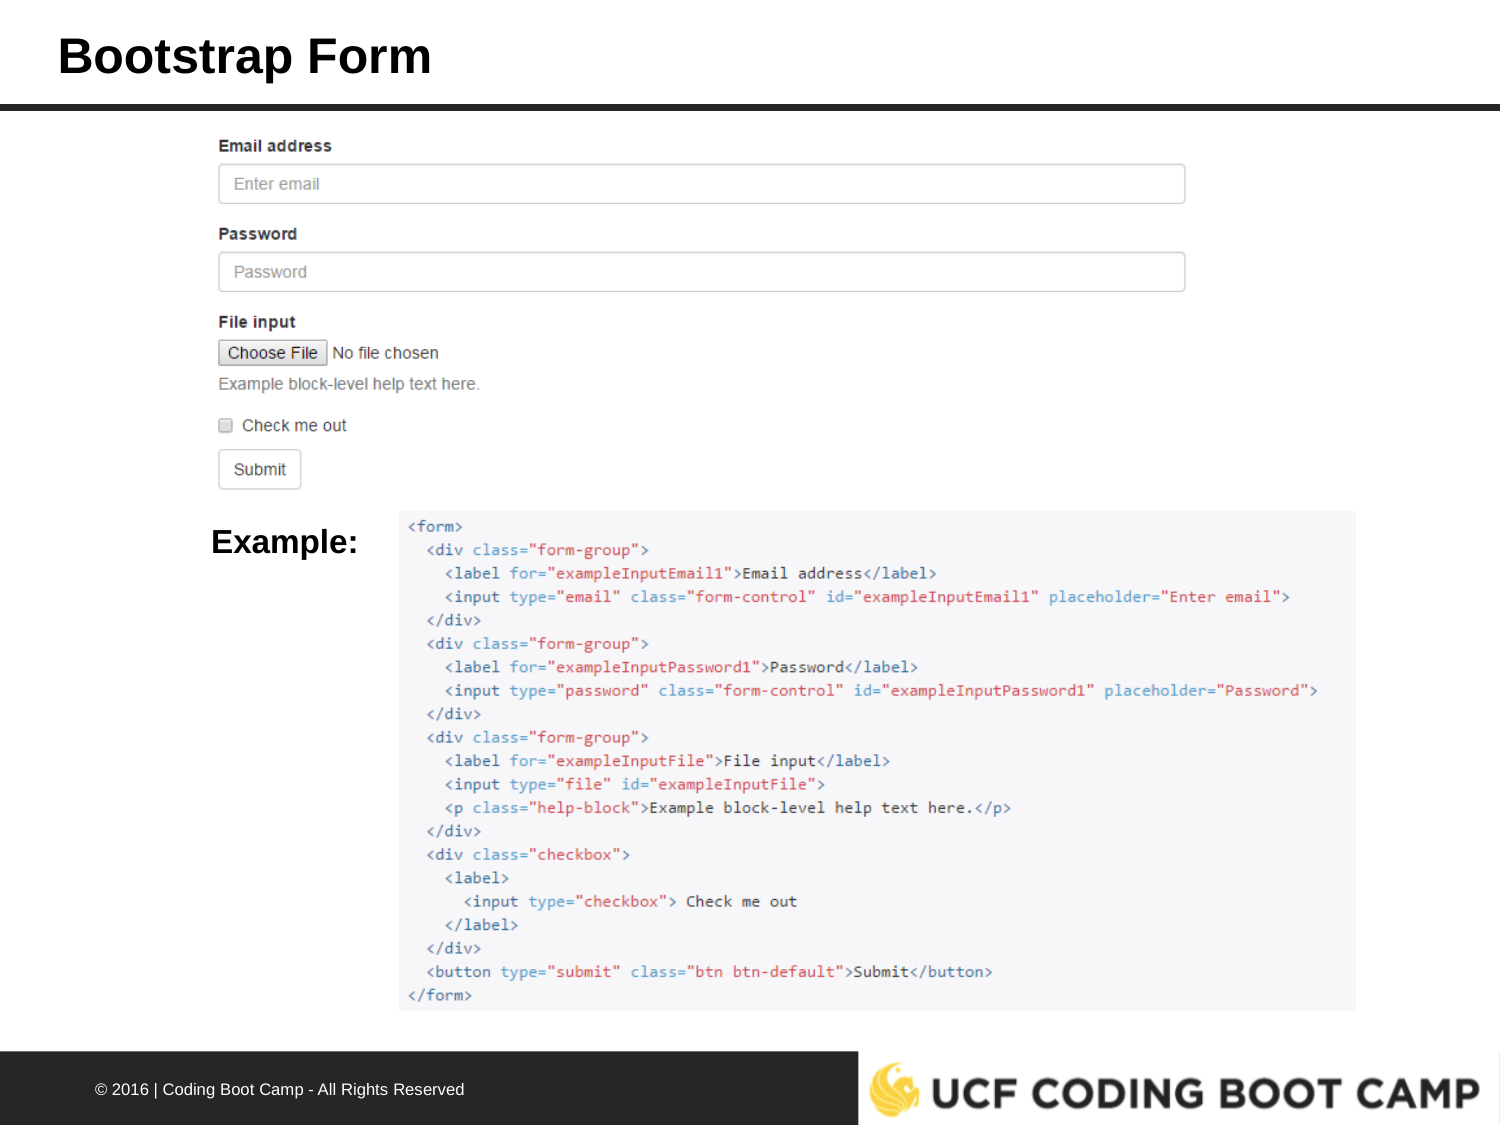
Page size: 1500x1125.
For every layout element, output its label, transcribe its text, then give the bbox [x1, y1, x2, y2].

picture [399, 511, 1356, 1011]
picture [858, 1051, 1500, 1125]
text_box Bootstrap Form [49, 16, 888, 91]
text_box Example: [203, 513, 395, 568]
picture [203, 122, 1194, 498]
